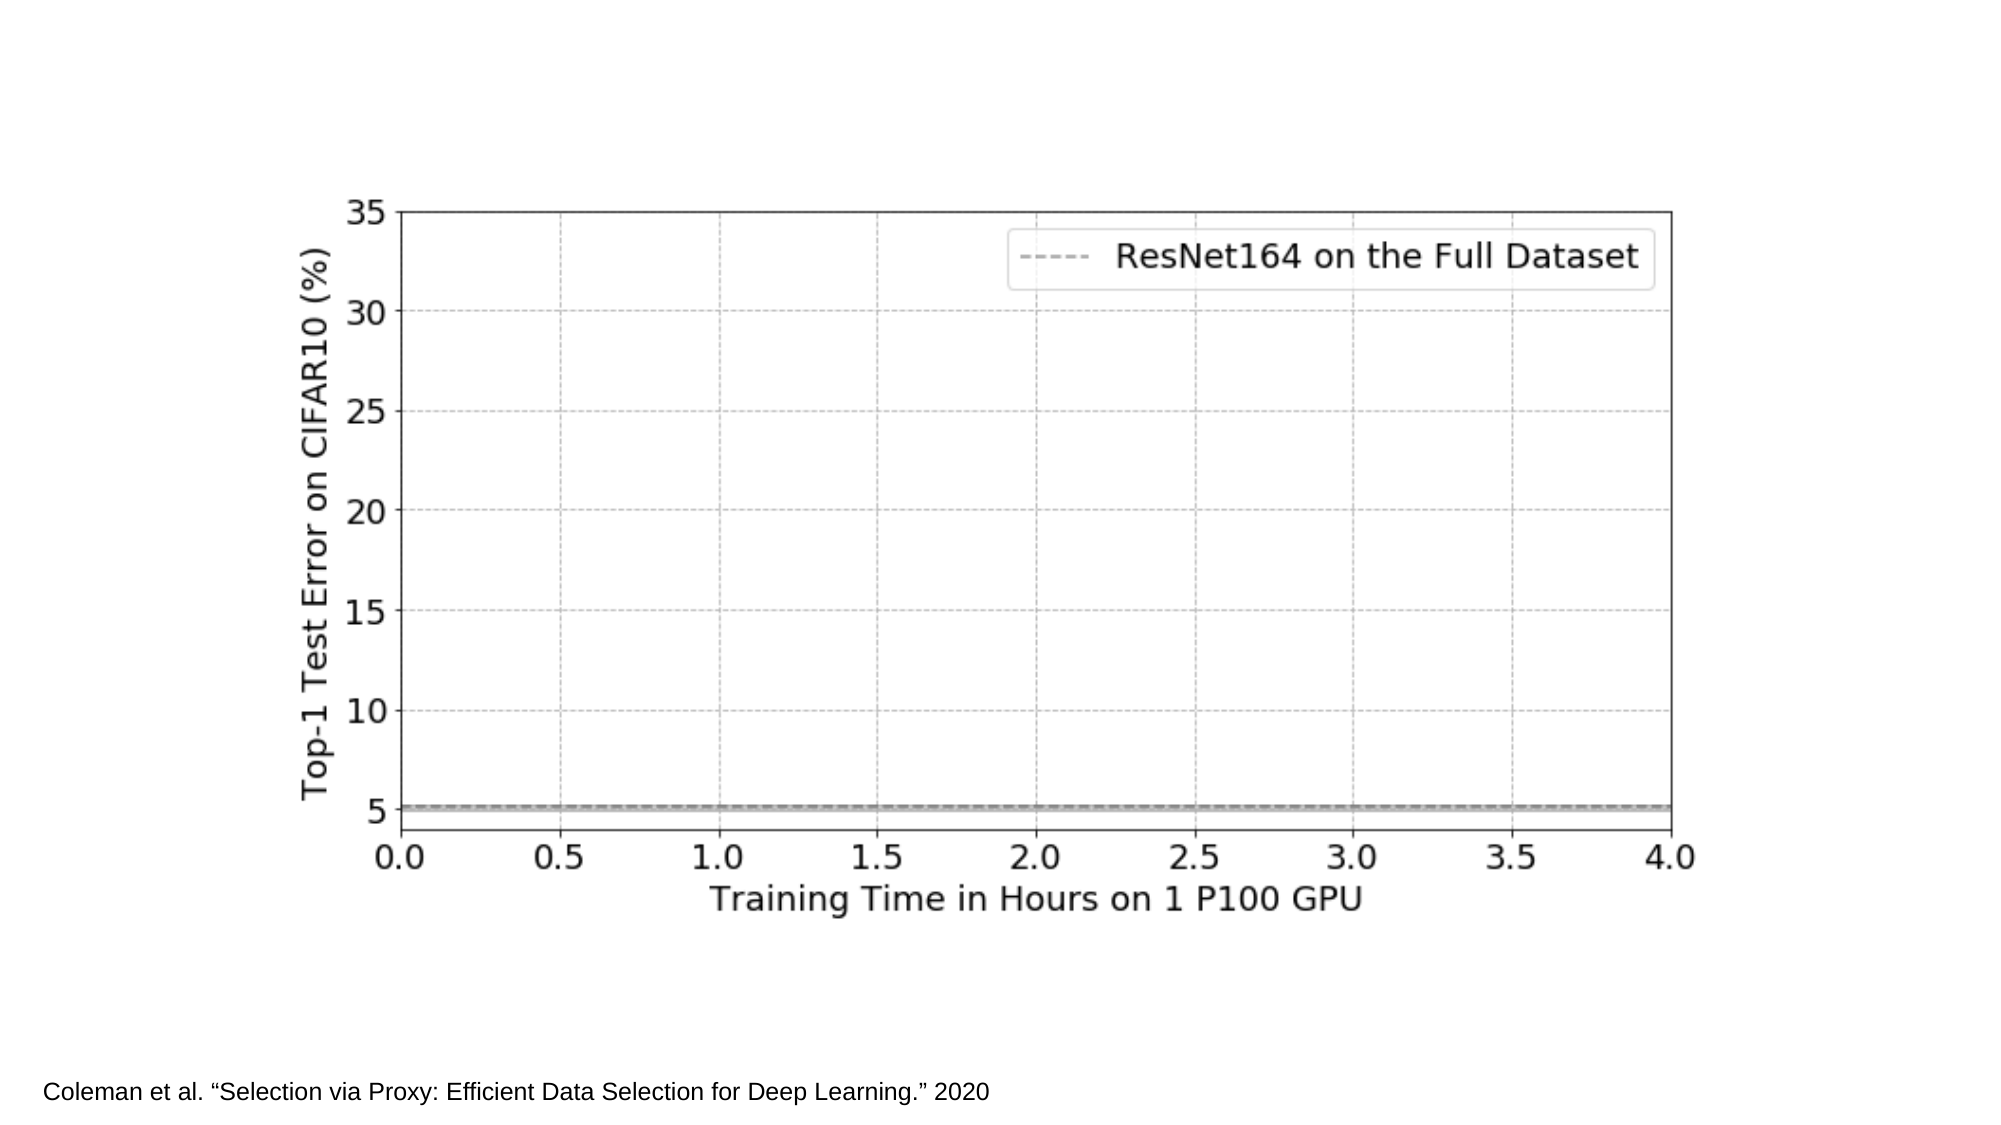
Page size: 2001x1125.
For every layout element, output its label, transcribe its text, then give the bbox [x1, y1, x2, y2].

picture [289, 185, 1711, 932]
text_box Coleman et al. “Selection via Proxy: Efficient Data Selection for Deep Learning.” 2020 [28, 1008, 1008, 1125]
